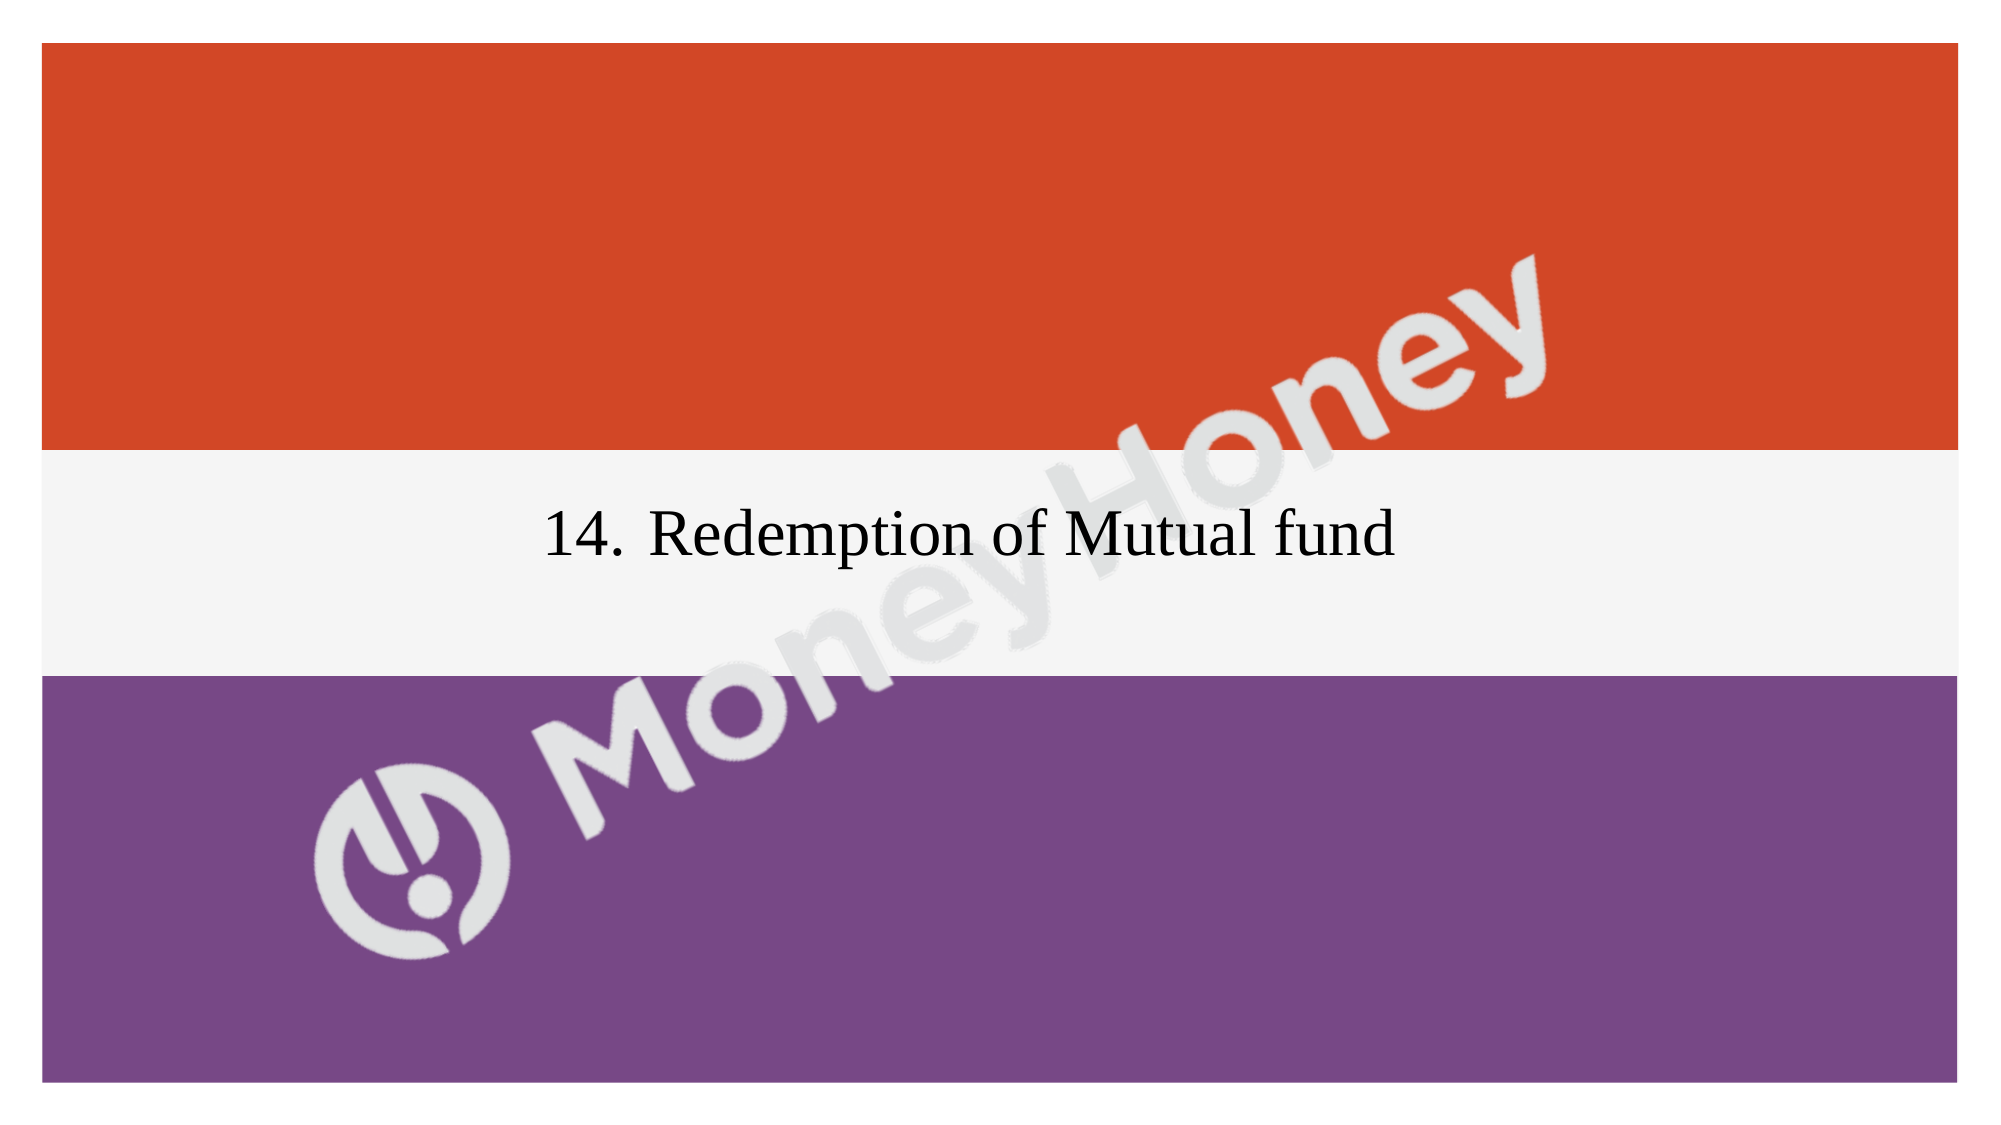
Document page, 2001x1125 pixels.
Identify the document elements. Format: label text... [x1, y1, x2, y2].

text_box 14. Redemption of Mutual fund [17, 447, 1940, 583]
